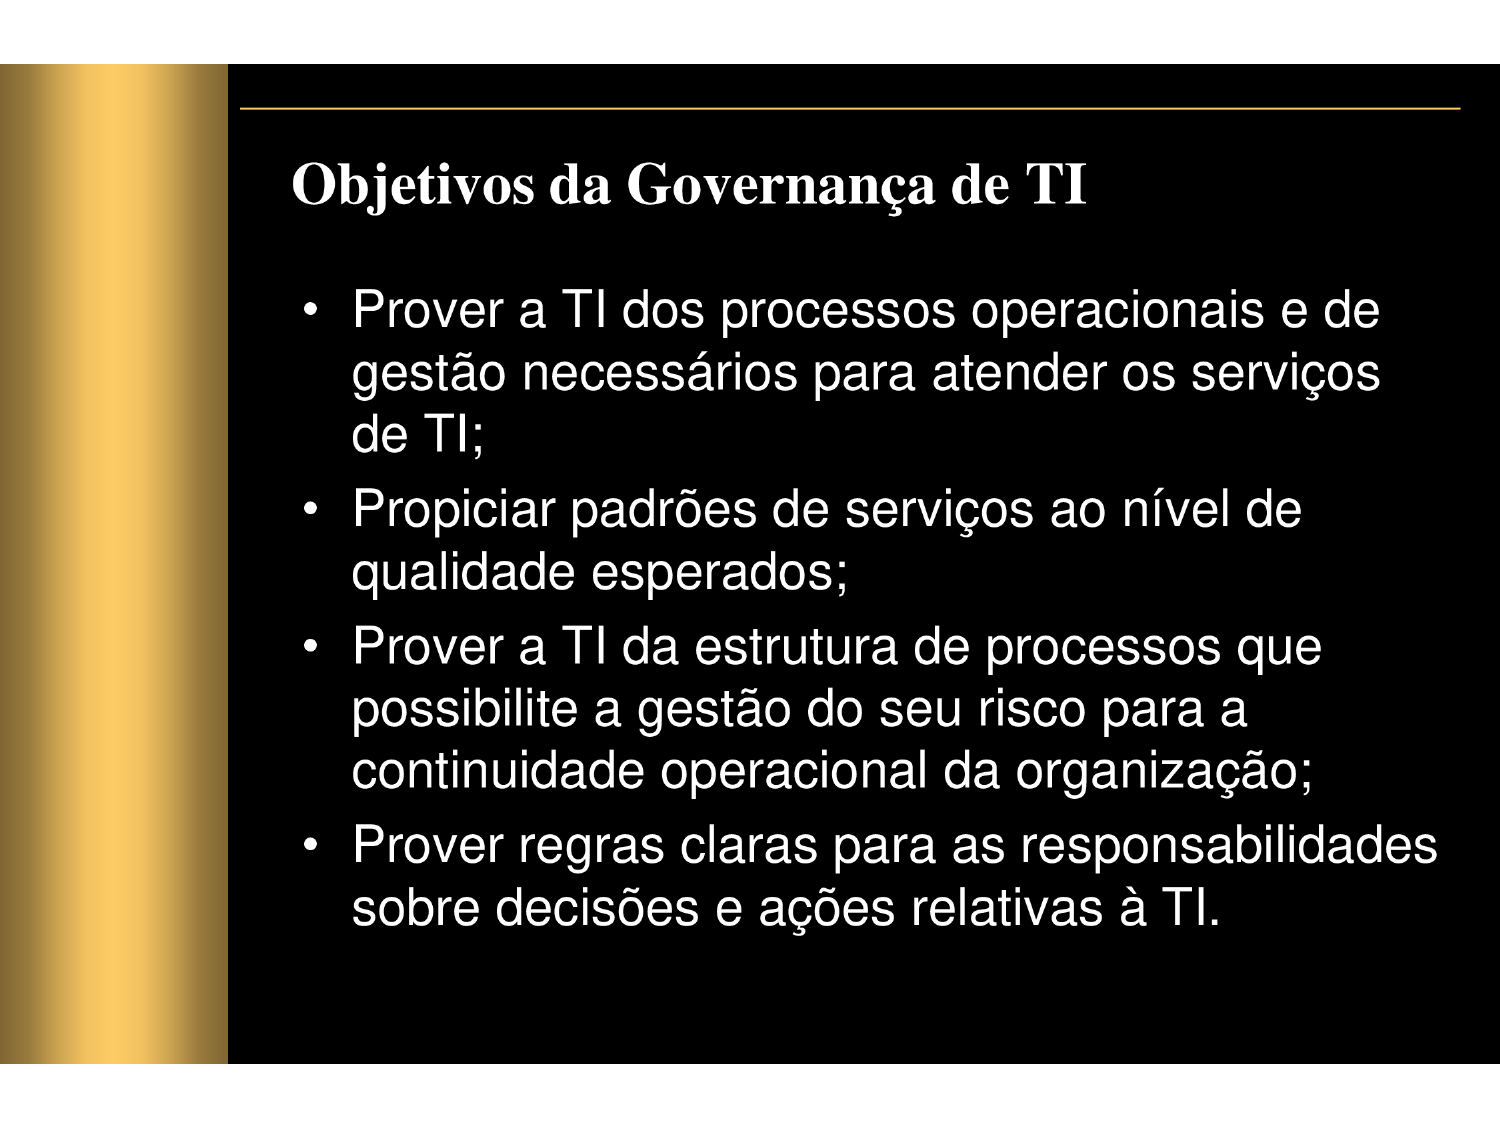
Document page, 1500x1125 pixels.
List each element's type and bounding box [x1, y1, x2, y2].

picture [0, 63, 1500, 1065]
